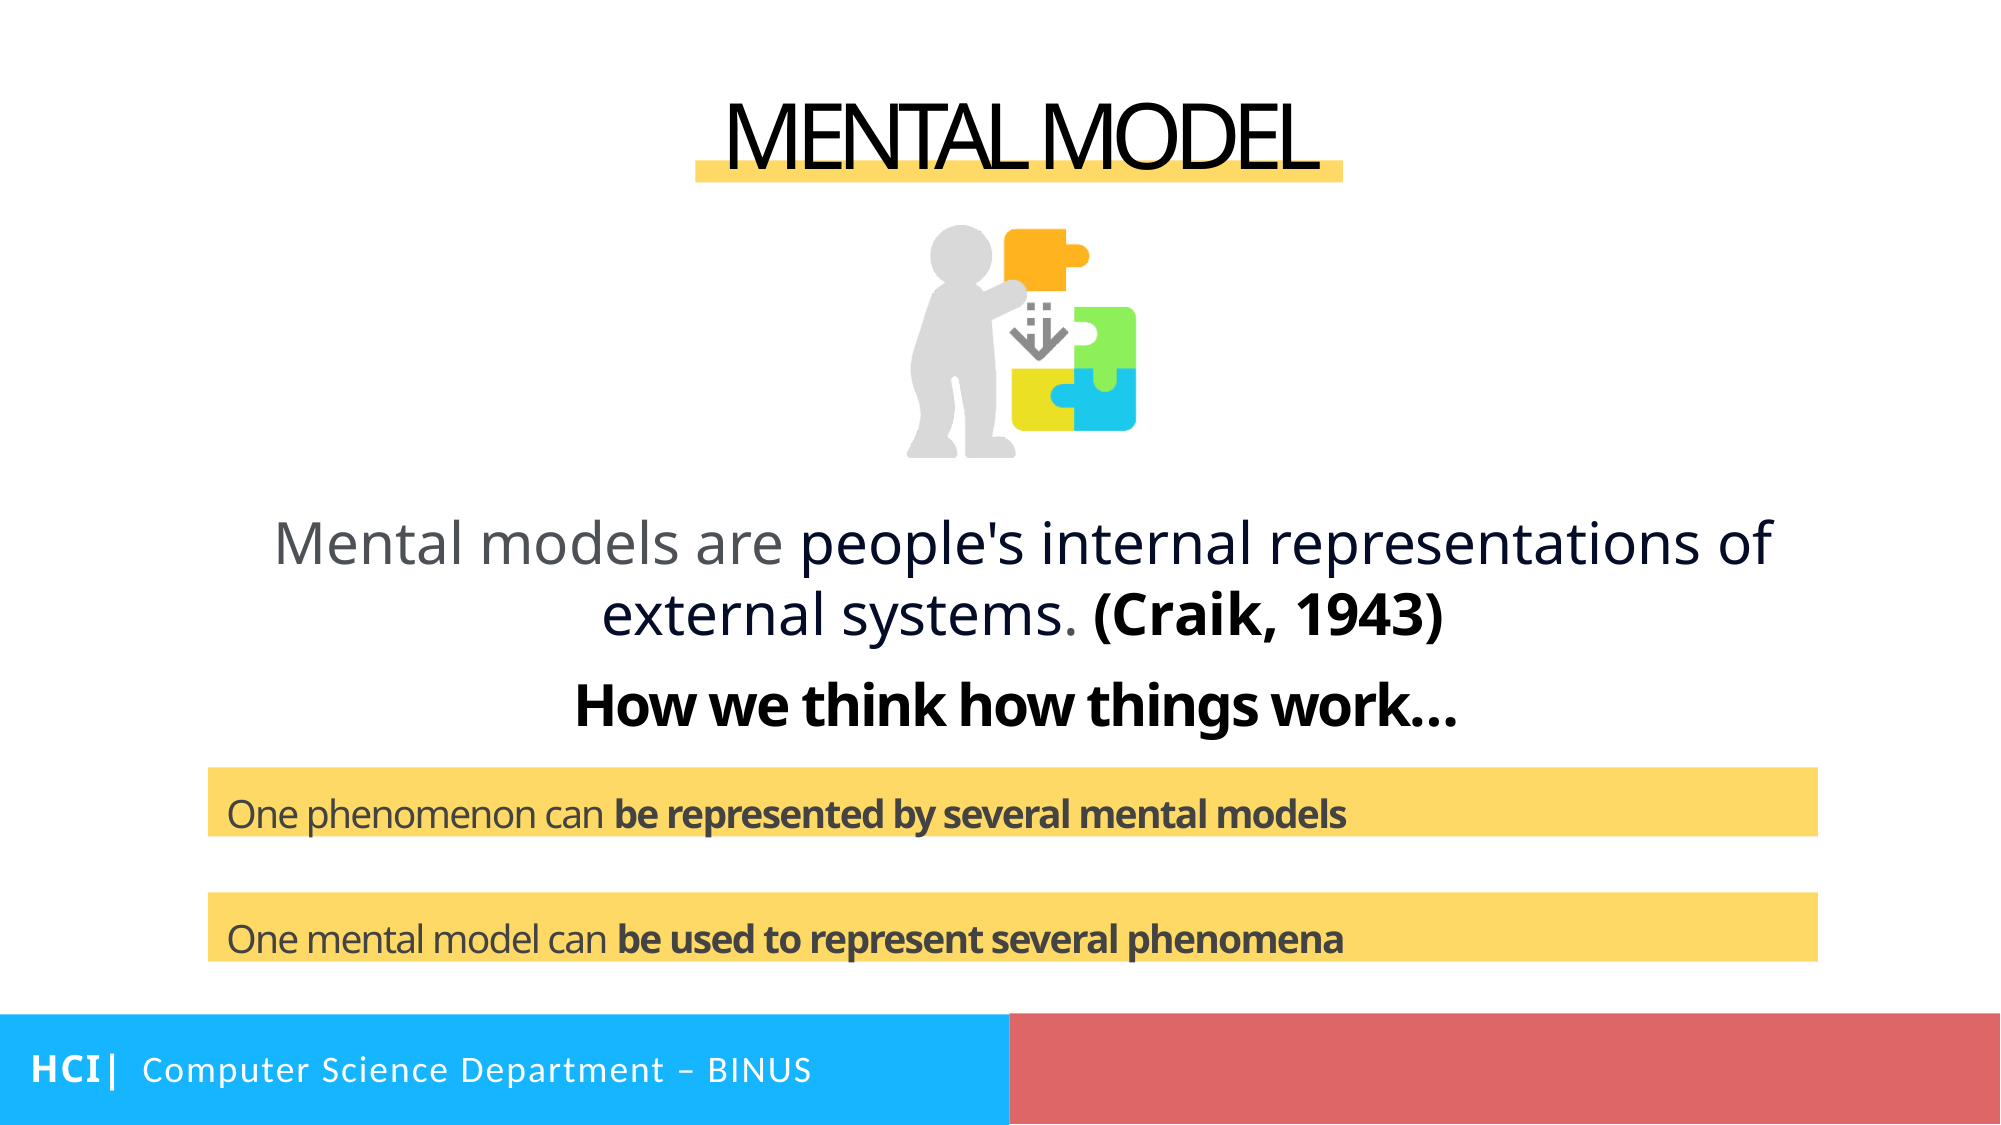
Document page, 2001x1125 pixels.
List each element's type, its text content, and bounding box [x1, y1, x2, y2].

text_box [1333, 160, 1343, 183]
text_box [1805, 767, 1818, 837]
title MENTAL MODEL [709, 36, 1333, 227]
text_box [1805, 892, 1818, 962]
list Mental models are people's internal representations of external systems. (Craik, 1943) How we think how things work… [195, 485, 1805, 1125]
text_box [695, 160, 709, 183]
picture [906, 225, 1137, 459]
